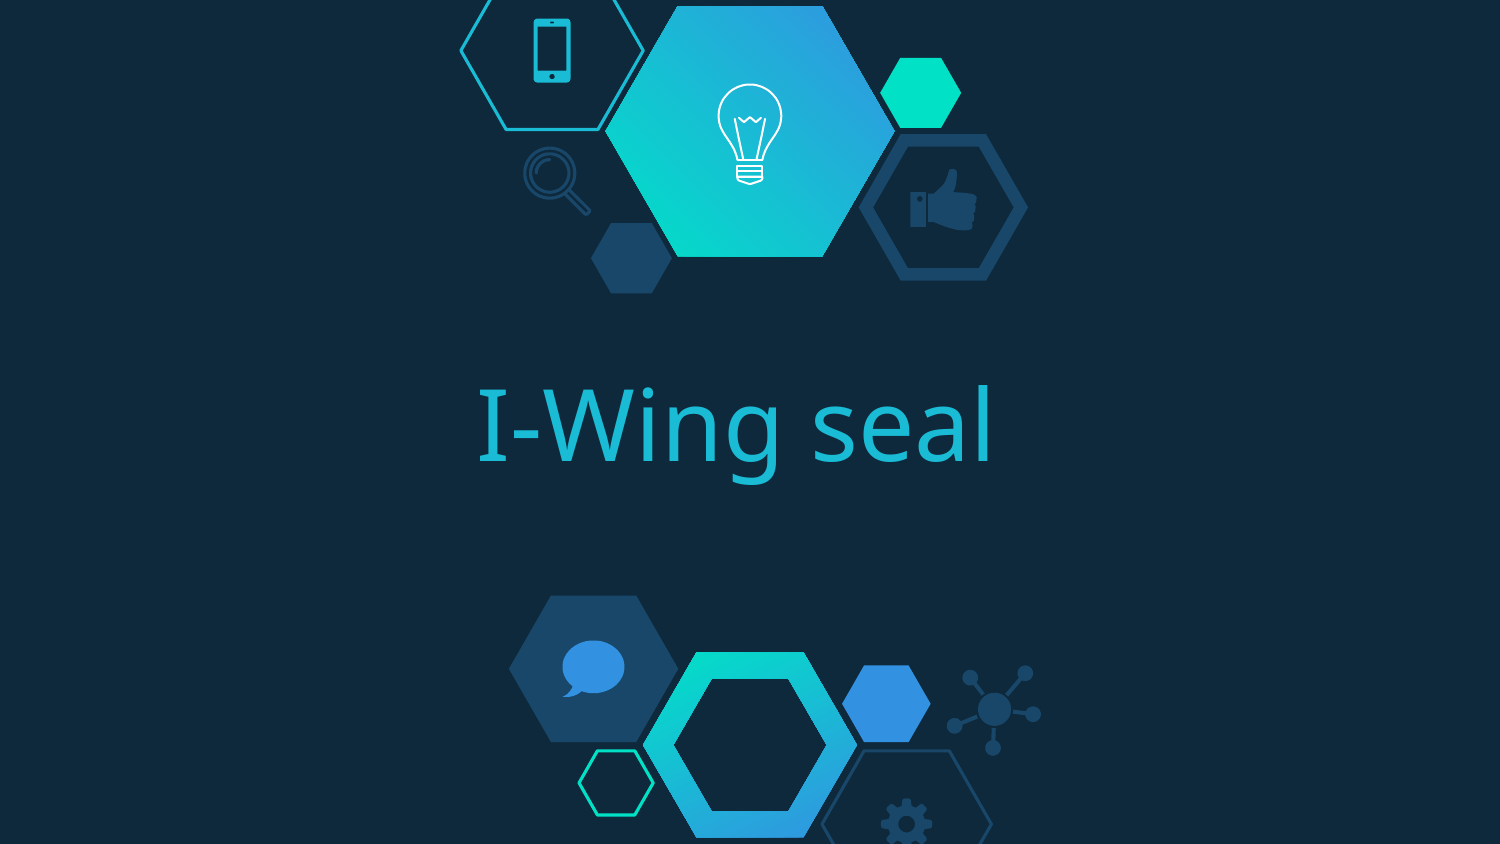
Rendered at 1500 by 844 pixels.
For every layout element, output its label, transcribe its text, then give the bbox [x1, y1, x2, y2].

title I-Wing seal [229, 326, 1271, 517]
